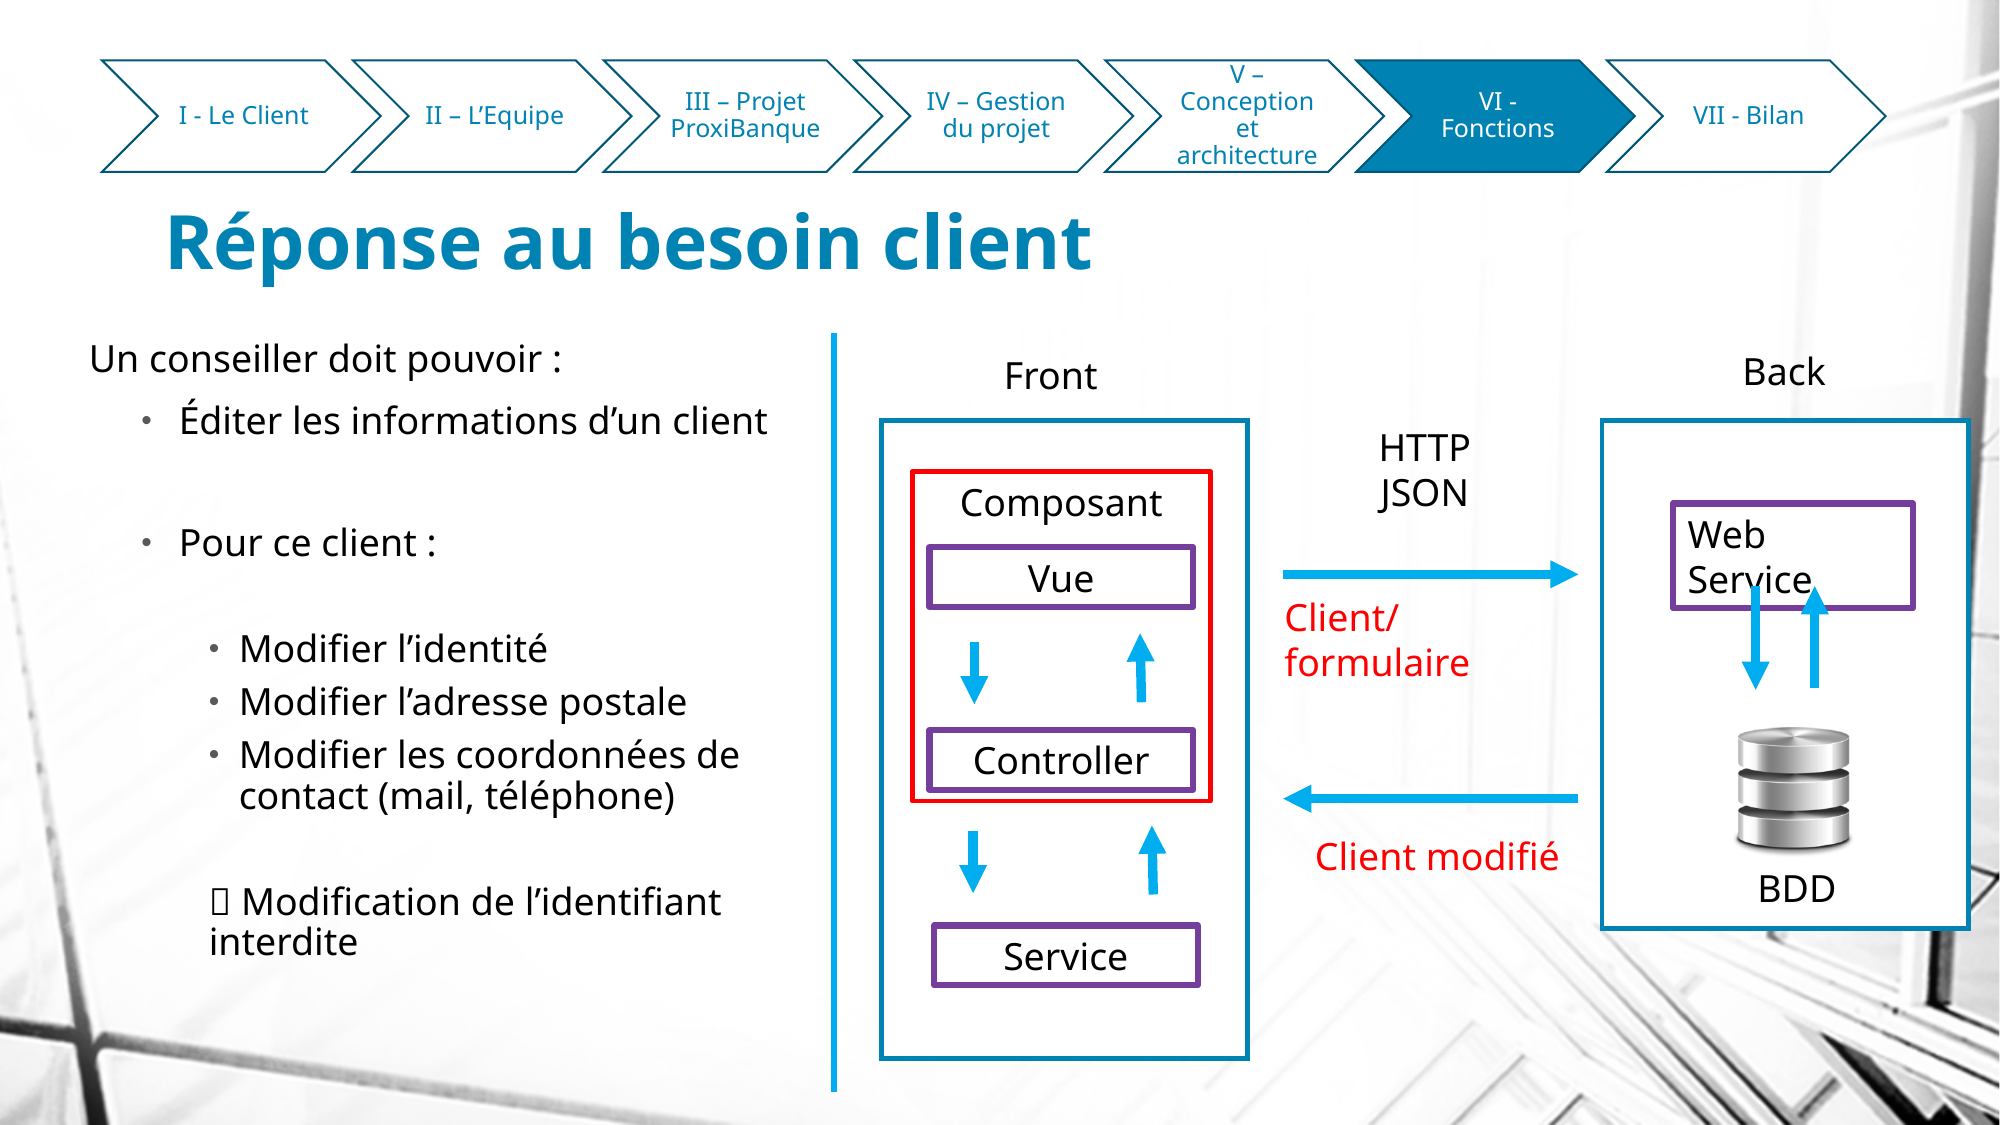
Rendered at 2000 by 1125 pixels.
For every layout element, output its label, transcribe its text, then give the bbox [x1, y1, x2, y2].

picture [0, 0, 2000, 1125]
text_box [881, 341, 1969, 1059]
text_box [101, 3, 1886, 229]
text_box Un conseiller doit pouvoir : Éditer les informations d’un client Pour ce client : Modifier l’identité Modifier l’adresse postale Modifier les coordonnées de contact (mail, téléphone)  Modification de l’identifiant interdite [66, 333, 811, 1021]
title Réponse au besoin client [149, 229, 1575, 292]
